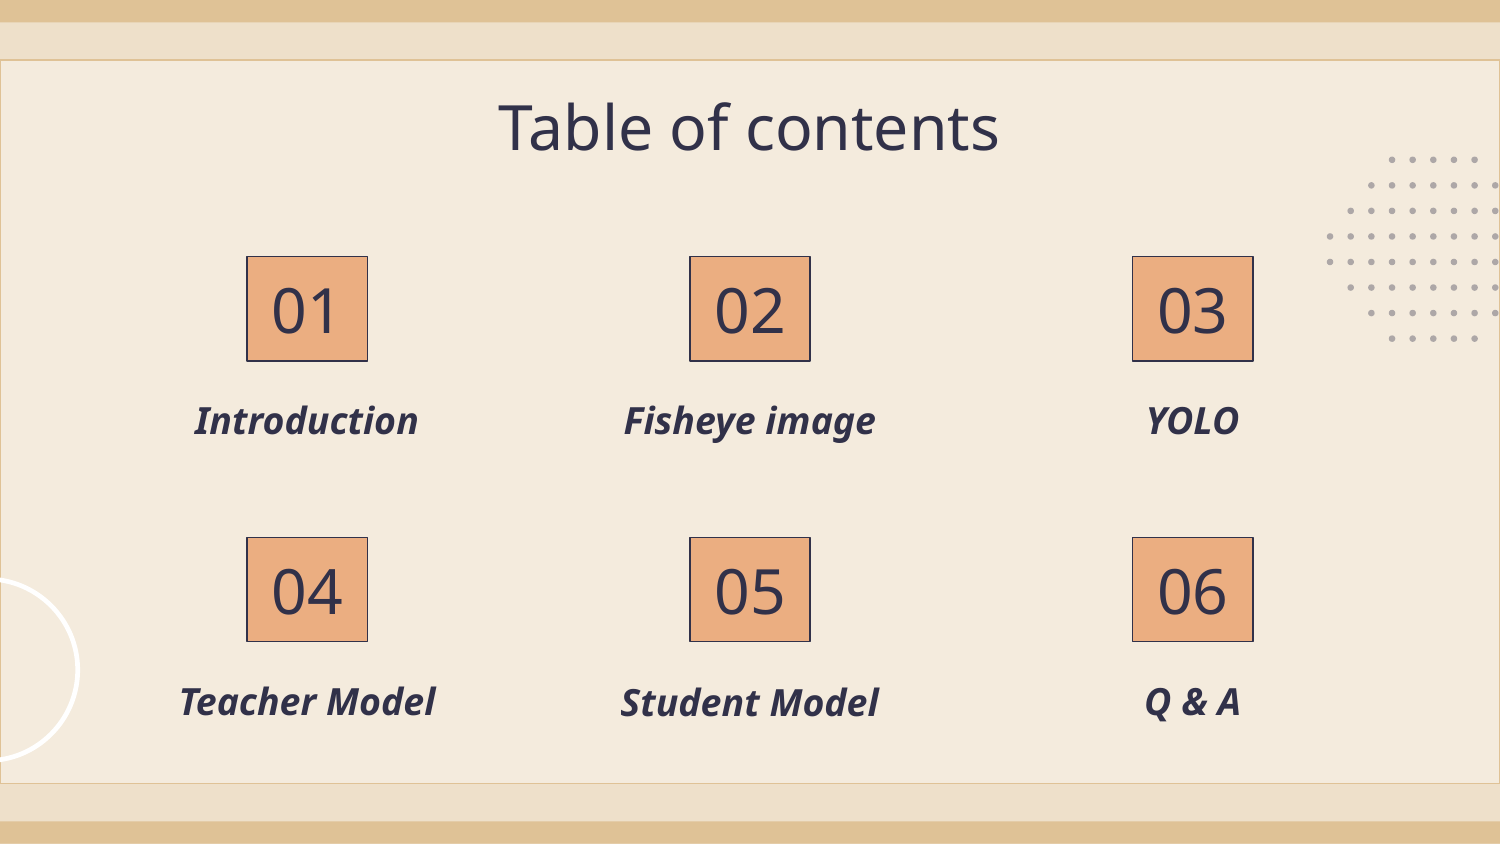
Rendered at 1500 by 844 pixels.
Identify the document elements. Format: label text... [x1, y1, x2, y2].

title 03 [1132, 256, 1254, 362]
subtitle Student Model [560, 662, 940, 741]
subtitle Q & A [1003, 662, 1382, 741]
subtitle Teacher Model [118, 662, 497, 741]
title 05 [689, 537, 811, 642]
title 02 [689, 256, 811, 362]
title Table of contents [118, 72, 1382, 167]
subtitle Introduction [118, 382, 497, 460]
subtitle Fisheye image [560, 382, 940, 460]
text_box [1326, 156, 1500, 343]
subtitle YOLO [1003, 382, 1382, 460]
title 04 [246, 537, 368, 642]
title 06 [1132, 537, 1254, 642]
title 01 [246, 256, 368, 362]
